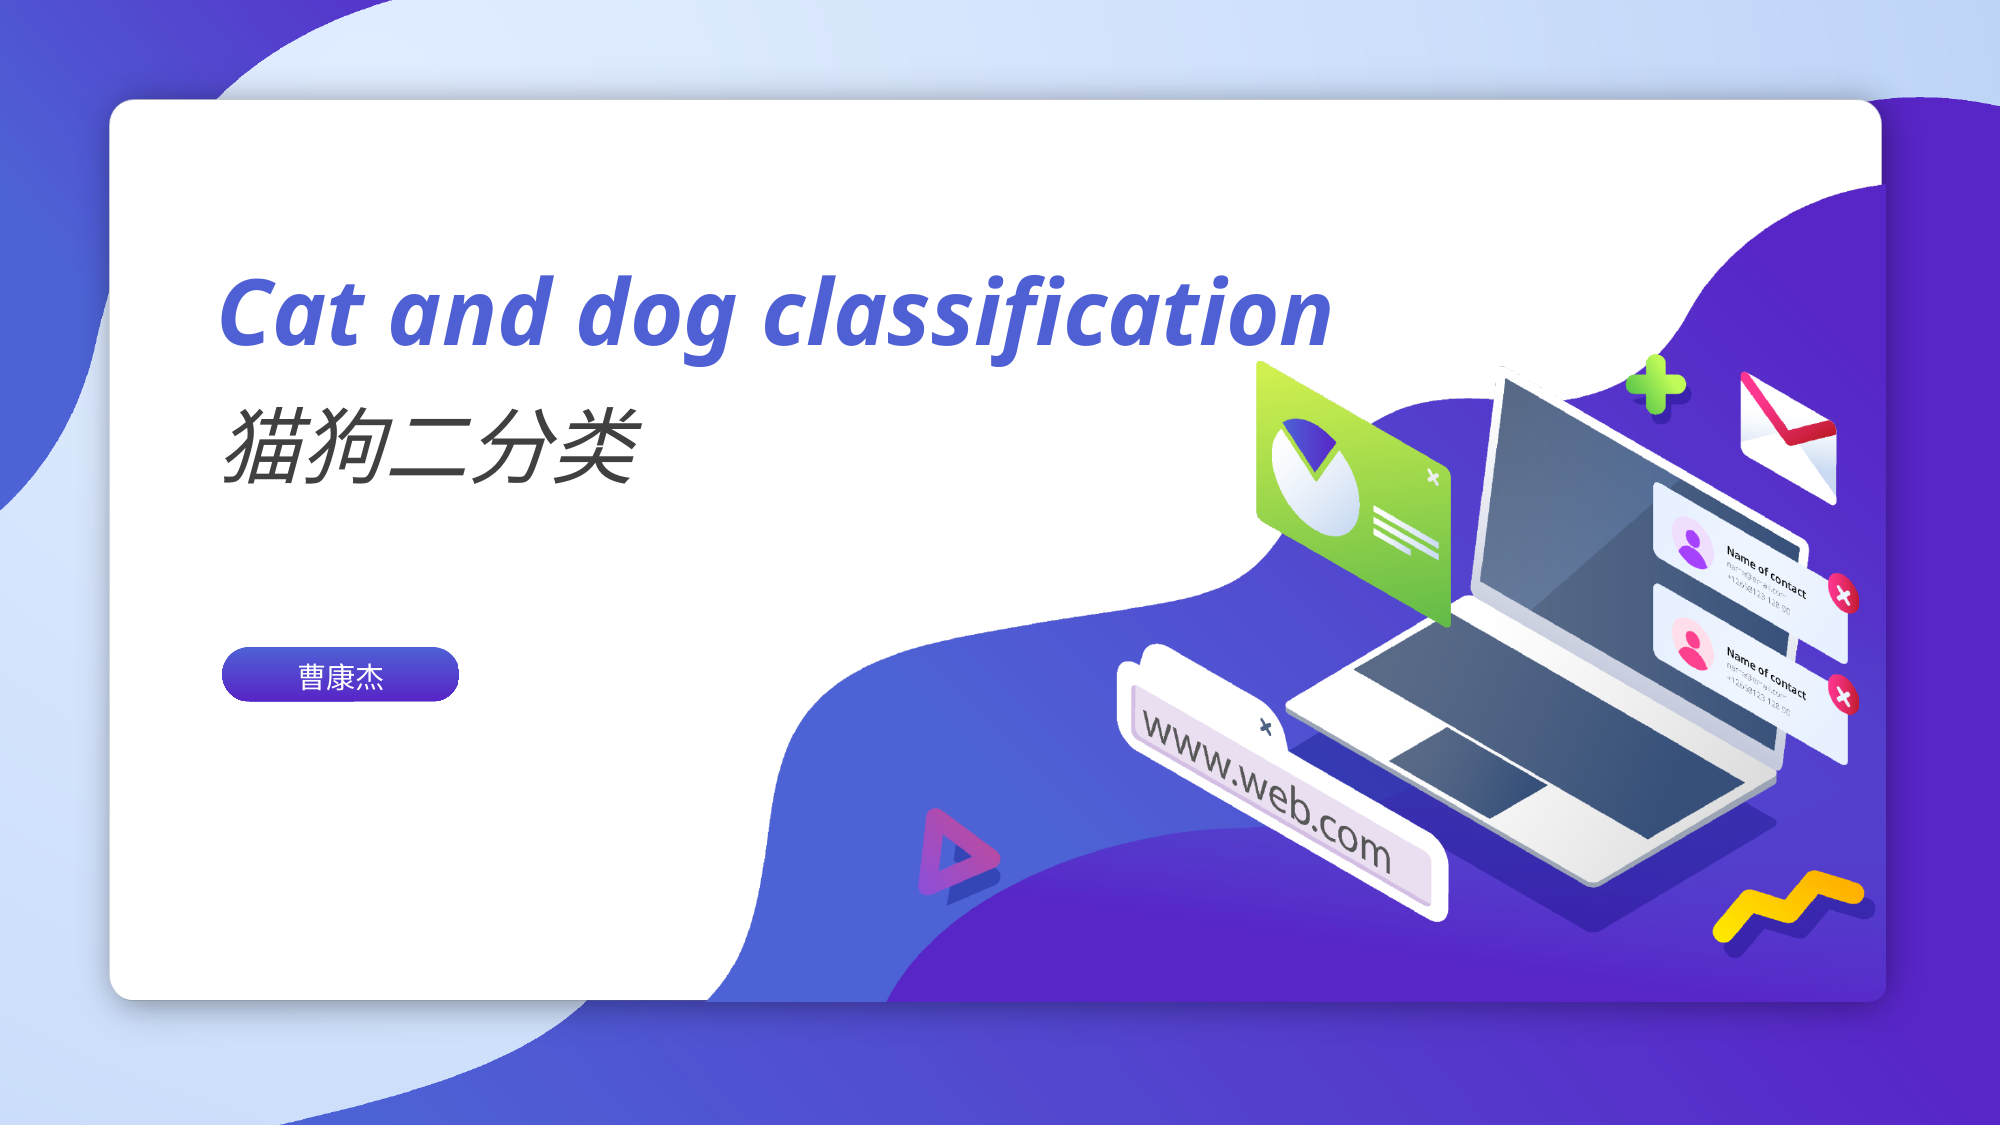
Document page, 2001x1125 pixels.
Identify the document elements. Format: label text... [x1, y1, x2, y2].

text_box Cat and dog classification [201, 224, 705, 371]
text_box 猫狗二分类 [203, 371, 705, 502]
picture [0, 0, 2000, 1125]
text_box 曹康杰 [222, 645, 460, 703]
